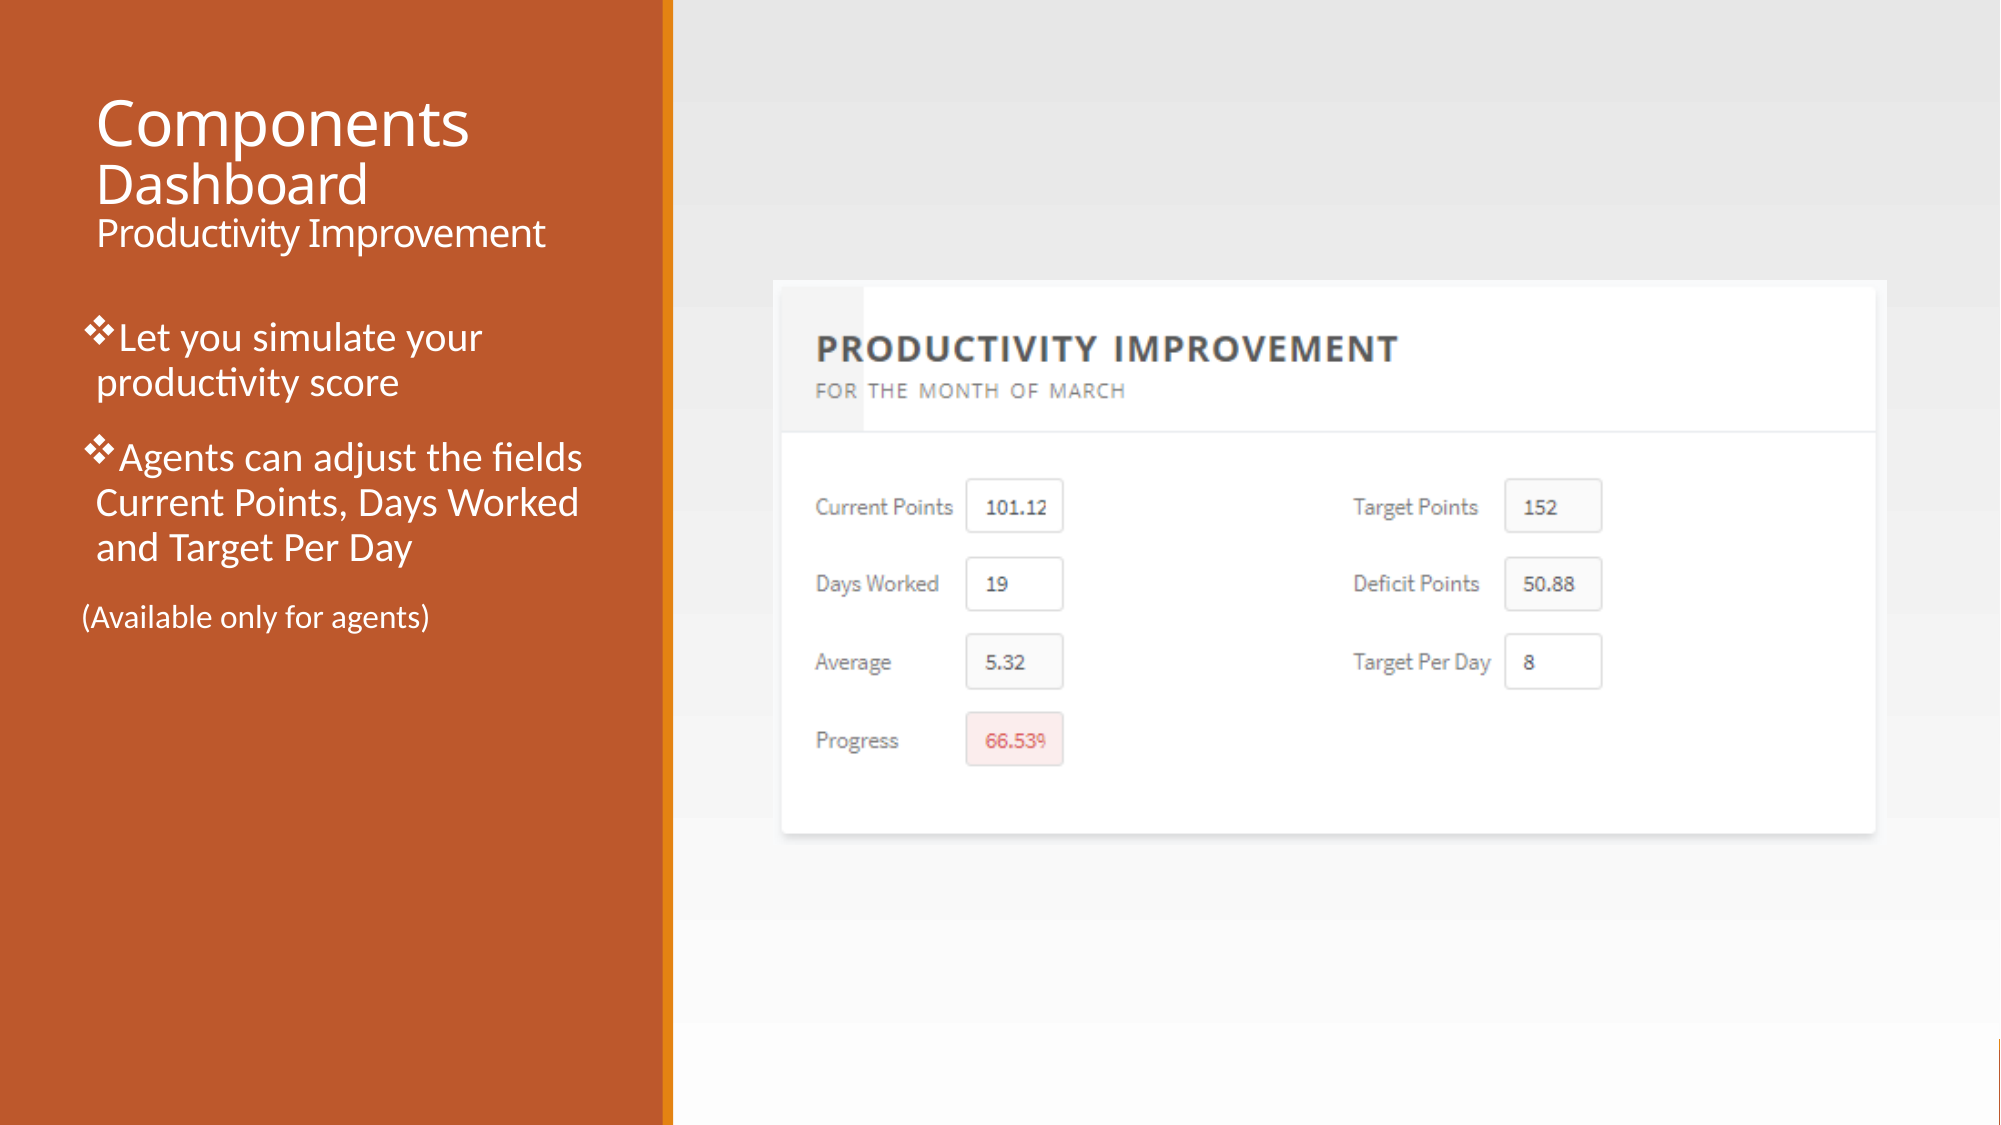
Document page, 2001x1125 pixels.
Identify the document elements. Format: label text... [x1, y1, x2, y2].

text_box [0, 0, 661, 1125]
text_box [661, 0, 674, 1125]
picture [773, 280, 1887, 845]
text_box [674, 0, 2000, 1125]
title Components Dashboard Productivity Improvement [80, 84, 587, 263]
list Let you simulate your productivity score Agents can adjust the fields Current Points, Days Worked and Target Per Day (Available only for agents) [80, 308, 587, 1041]
